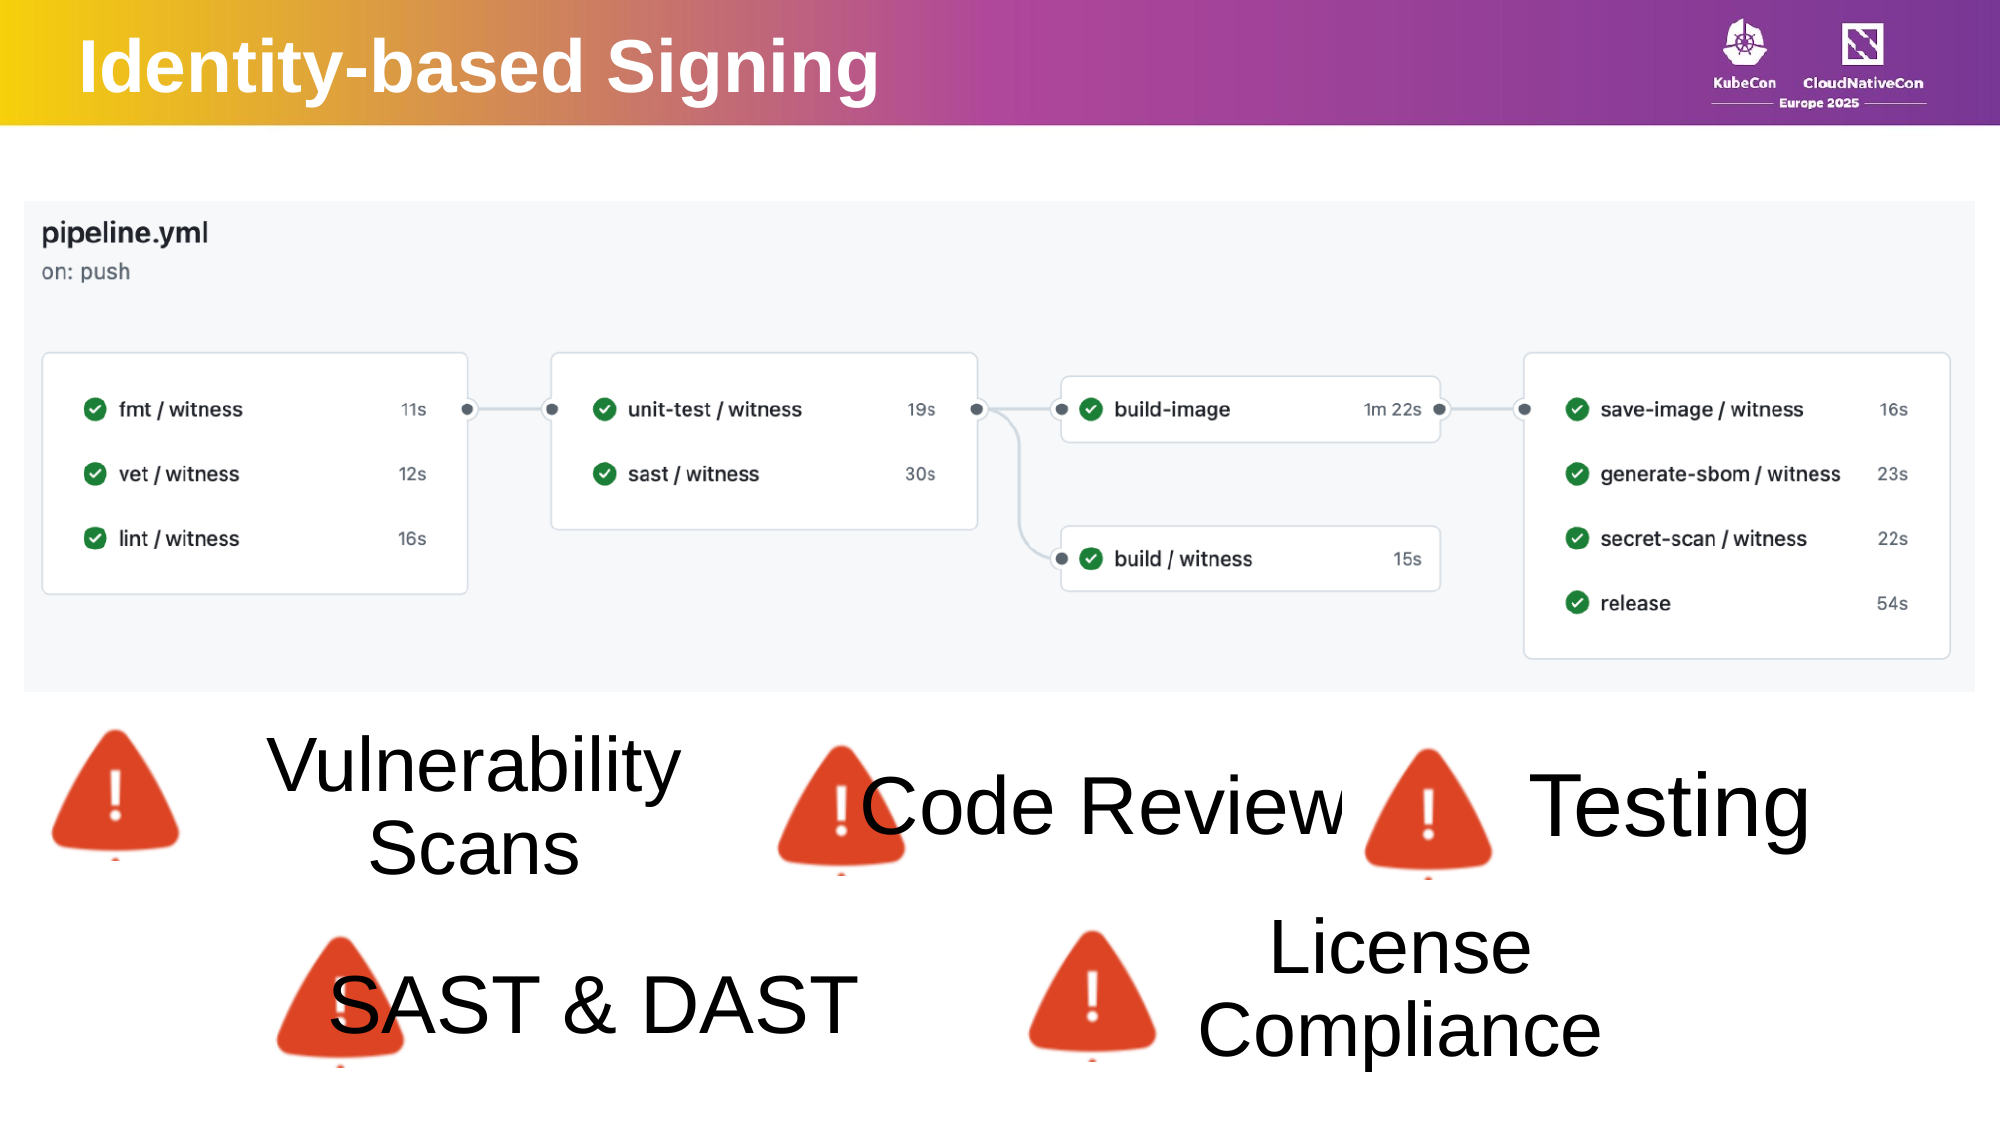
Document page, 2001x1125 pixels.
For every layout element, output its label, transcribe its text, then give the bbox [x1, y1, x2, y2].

picture [0, 0, 2000, 1125]
text_box License Compliance [1044, 898, 1694, 1081]
text_box SAST & DAST [234, 916, 884, 1098]
text_box Vulnerability Scans [117, 716, 766, 899]
text_box Identity-based Signing [63, 0, 1136, 177]
text_box Code Reviews [766, 716, 1308, 899]
text_box Testing [1308, 716, 1958, 899]
